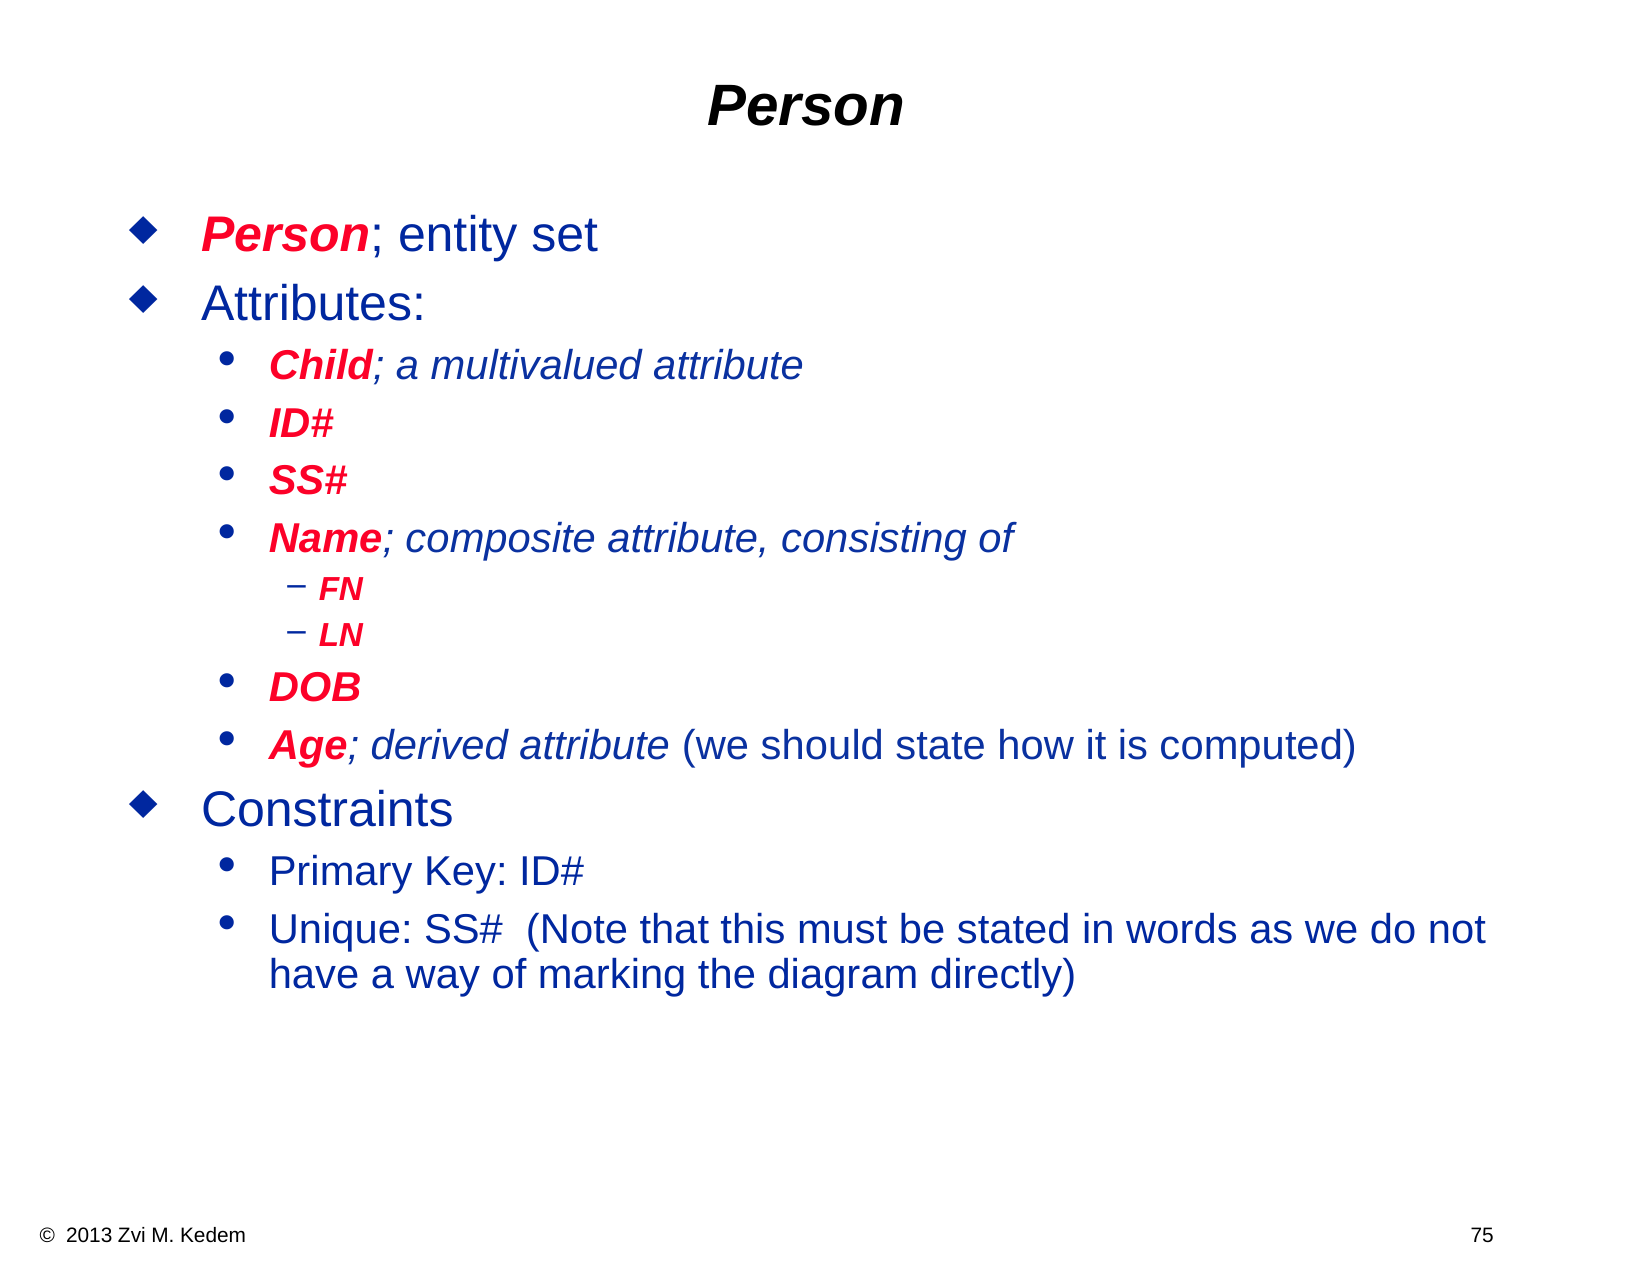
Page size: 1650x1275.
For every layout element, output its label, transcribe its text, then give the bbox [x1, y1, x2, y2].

list Person; entity set Attributes: Child; a multivalued attribute ID# SS# Name; composite attribute, consisting of FN LN DOB Age; derived attribute (we should state how it is computed) Constraints Primary Key: ID# Unique: SS# (Note that this must be stated in words as we do not have a way of marking the diagram directly) [111, 199, 1513, 1201]
title Person [111, 36, 1501, 176]
